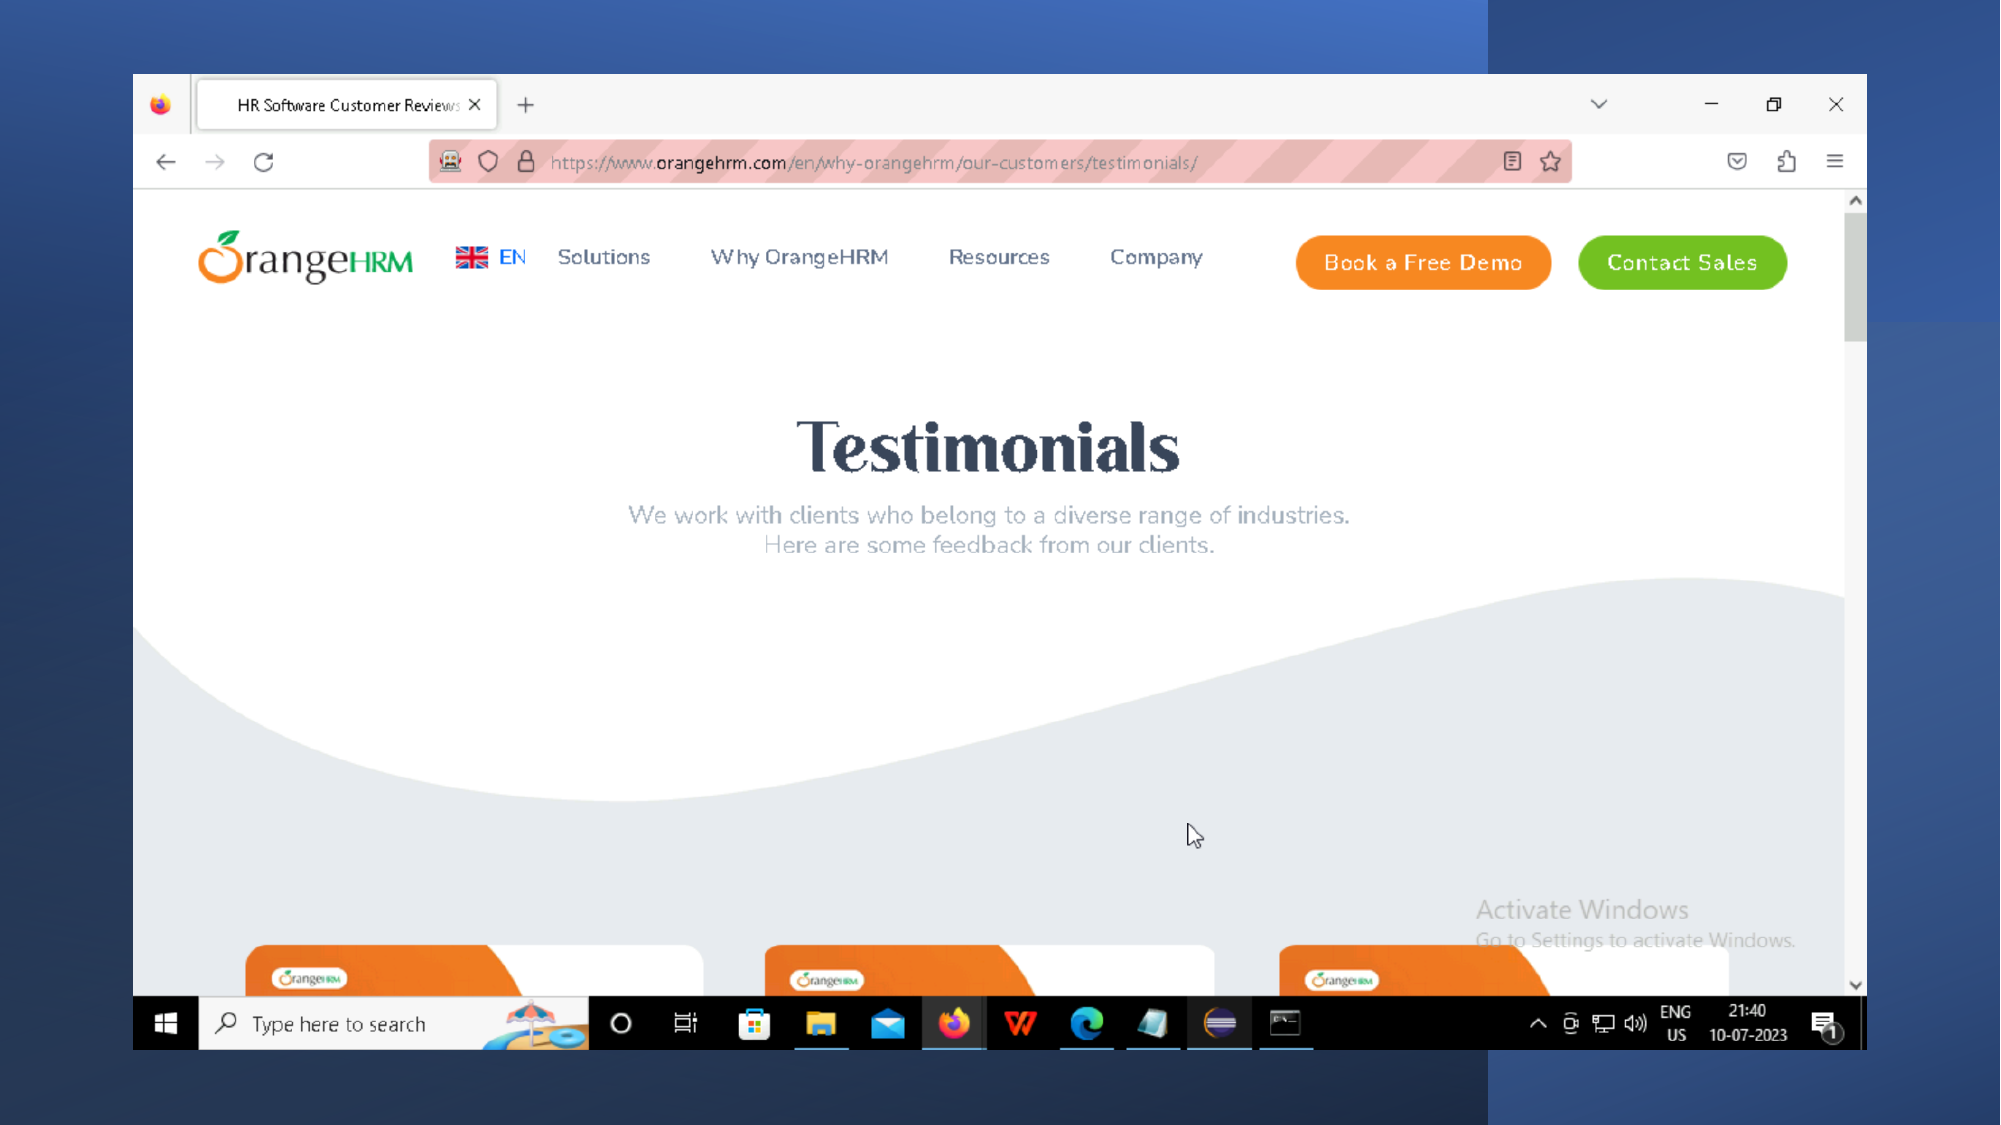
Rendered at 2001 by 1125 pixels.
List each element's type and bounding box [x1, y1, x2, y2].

picture [133, 74, 1867, 1050]
text_box [0, 0, 1489, 321]
text_box [0, 321, 2000, 1125]
text_box [1489, 0, 2000, 321]
